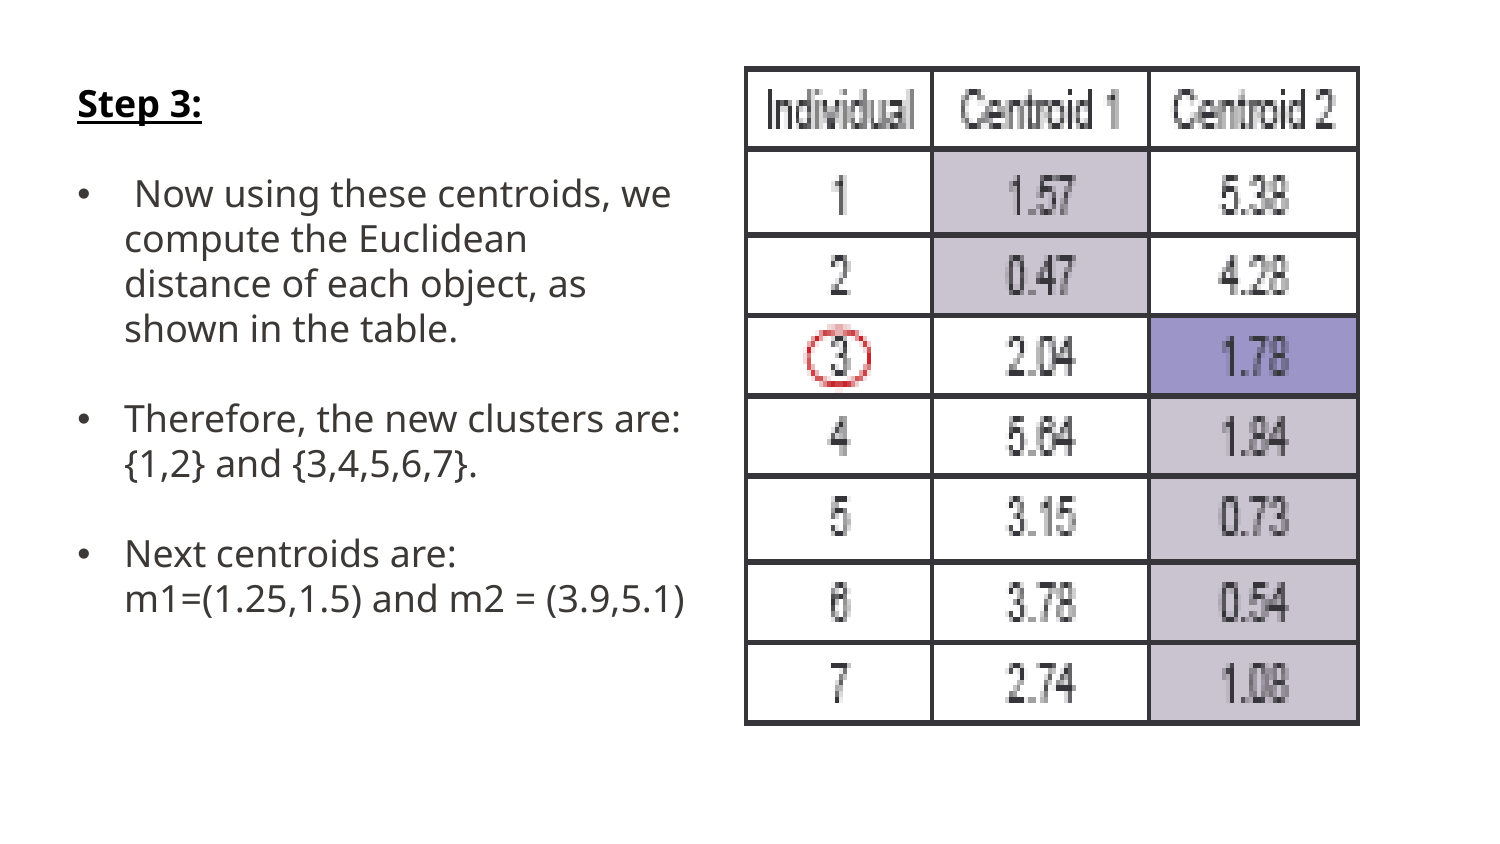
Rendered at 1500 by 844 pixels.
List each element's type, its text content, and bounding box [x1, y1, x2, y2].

text_box Step 3: Now using these centroids, we compute the Euclidean distance of each object, as shown in the table. Therefore, the new clusters are: {1,2} and {3,4,5,6,7}. Next centroids are: m1=(1.25,1.5) and m2 = (3.9,5.1) [62, 73, 700, 628]
picture [724, 59, 1388, 773]
